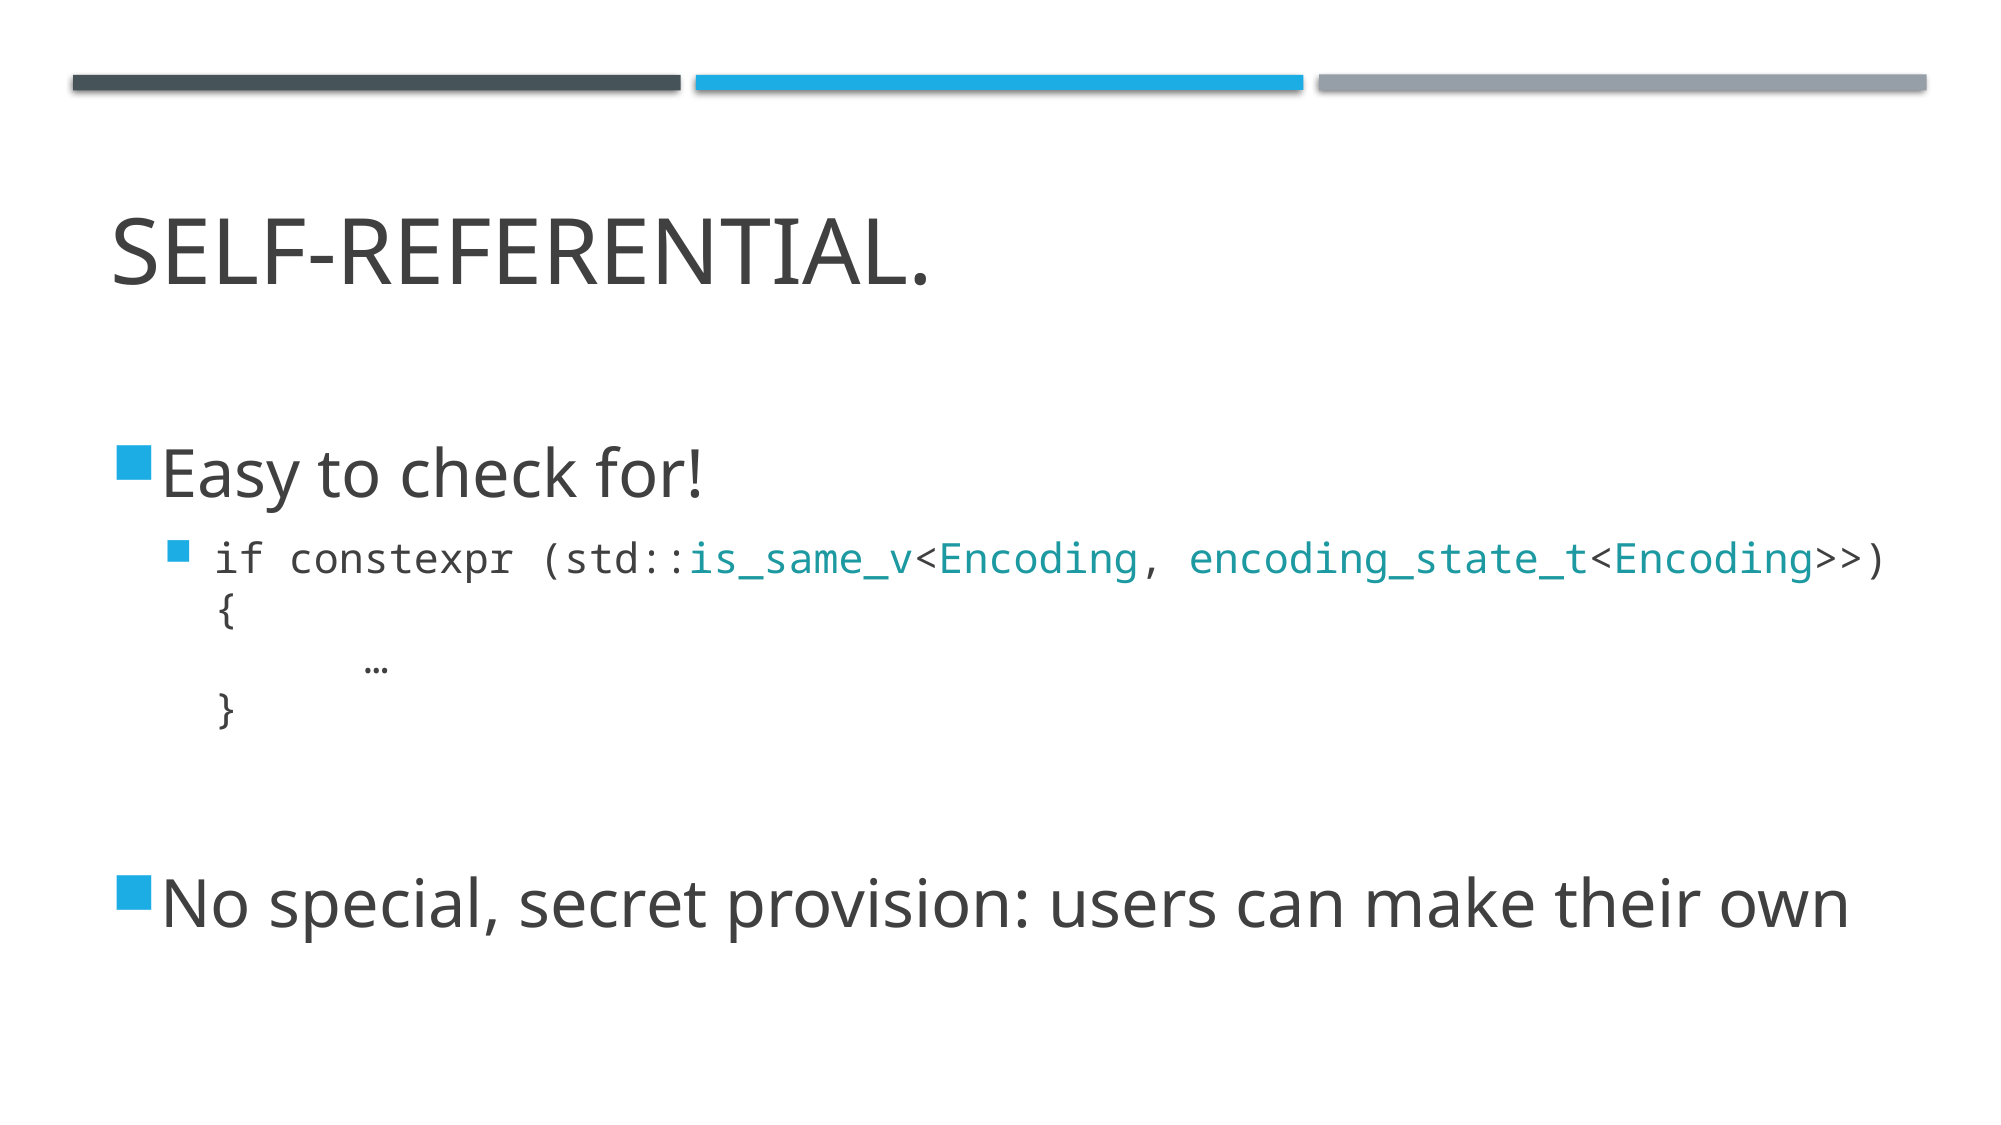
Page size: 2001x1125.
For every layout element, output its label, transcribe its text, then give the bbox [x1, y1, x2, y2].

list Easy to check for! if constexpr (std::is_same_v<Encoding, encoding_state_t<Encoding>>) { … } No special, secret provision: users can make their own [95, 384, 1905, 981]
title Self-Referential. [95, 115, 1905, 311]
